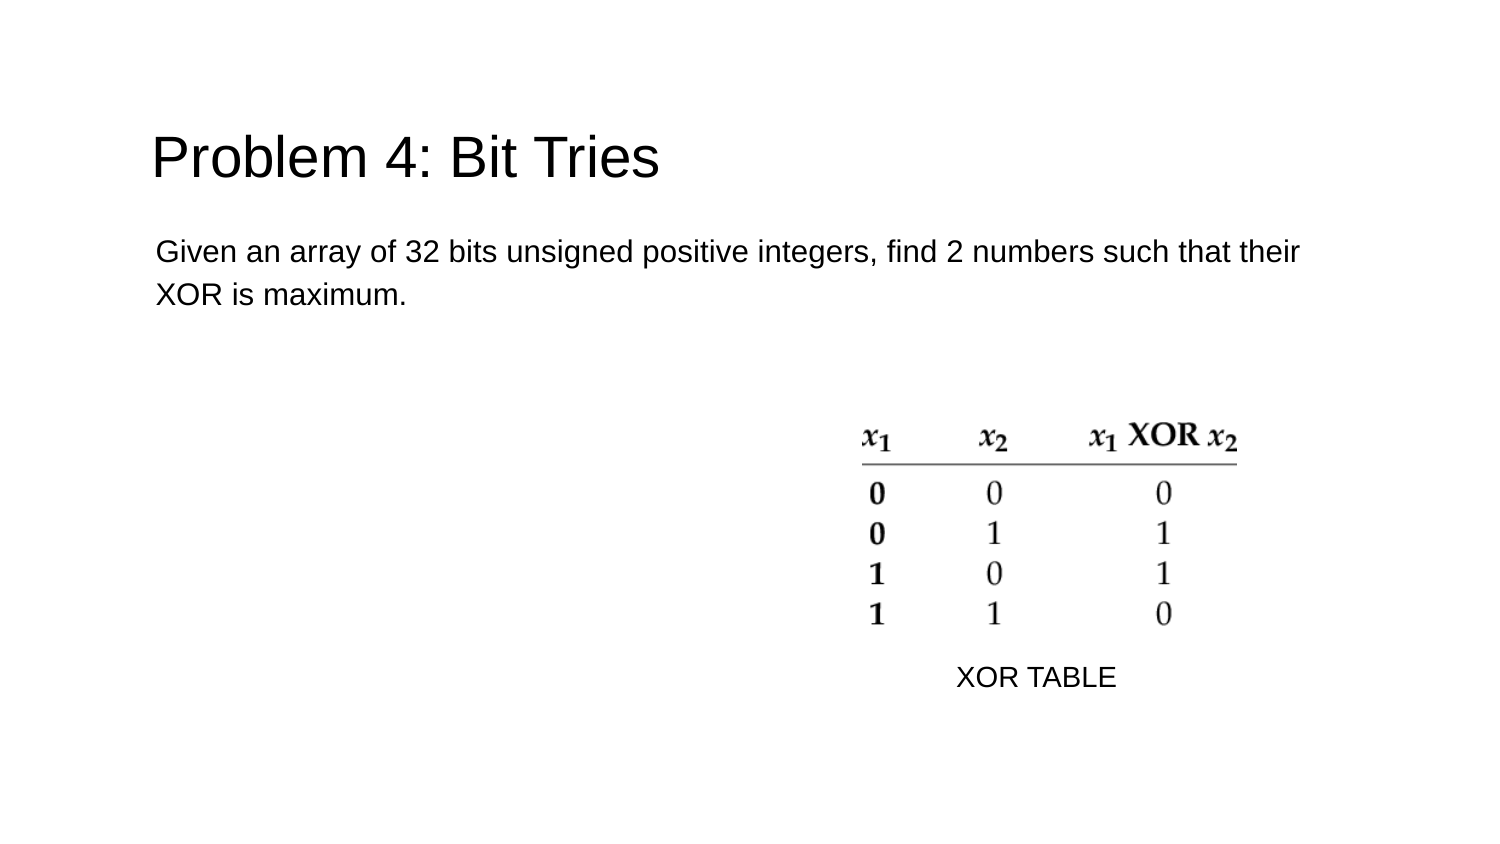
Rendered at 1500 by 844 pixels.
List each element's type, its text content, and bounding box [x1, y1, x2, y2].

title Problem 4: Bit Tries [140, 75, 1356, 242]
text_box XOR TABLE [941, 651, 1268, 701]
list Given an array of 32 bits unsigned positive integers, find 2 numbers such that their XOR is maximum. [140, 210, 1320, 772]
picture [861, 421, 1238, 633]
